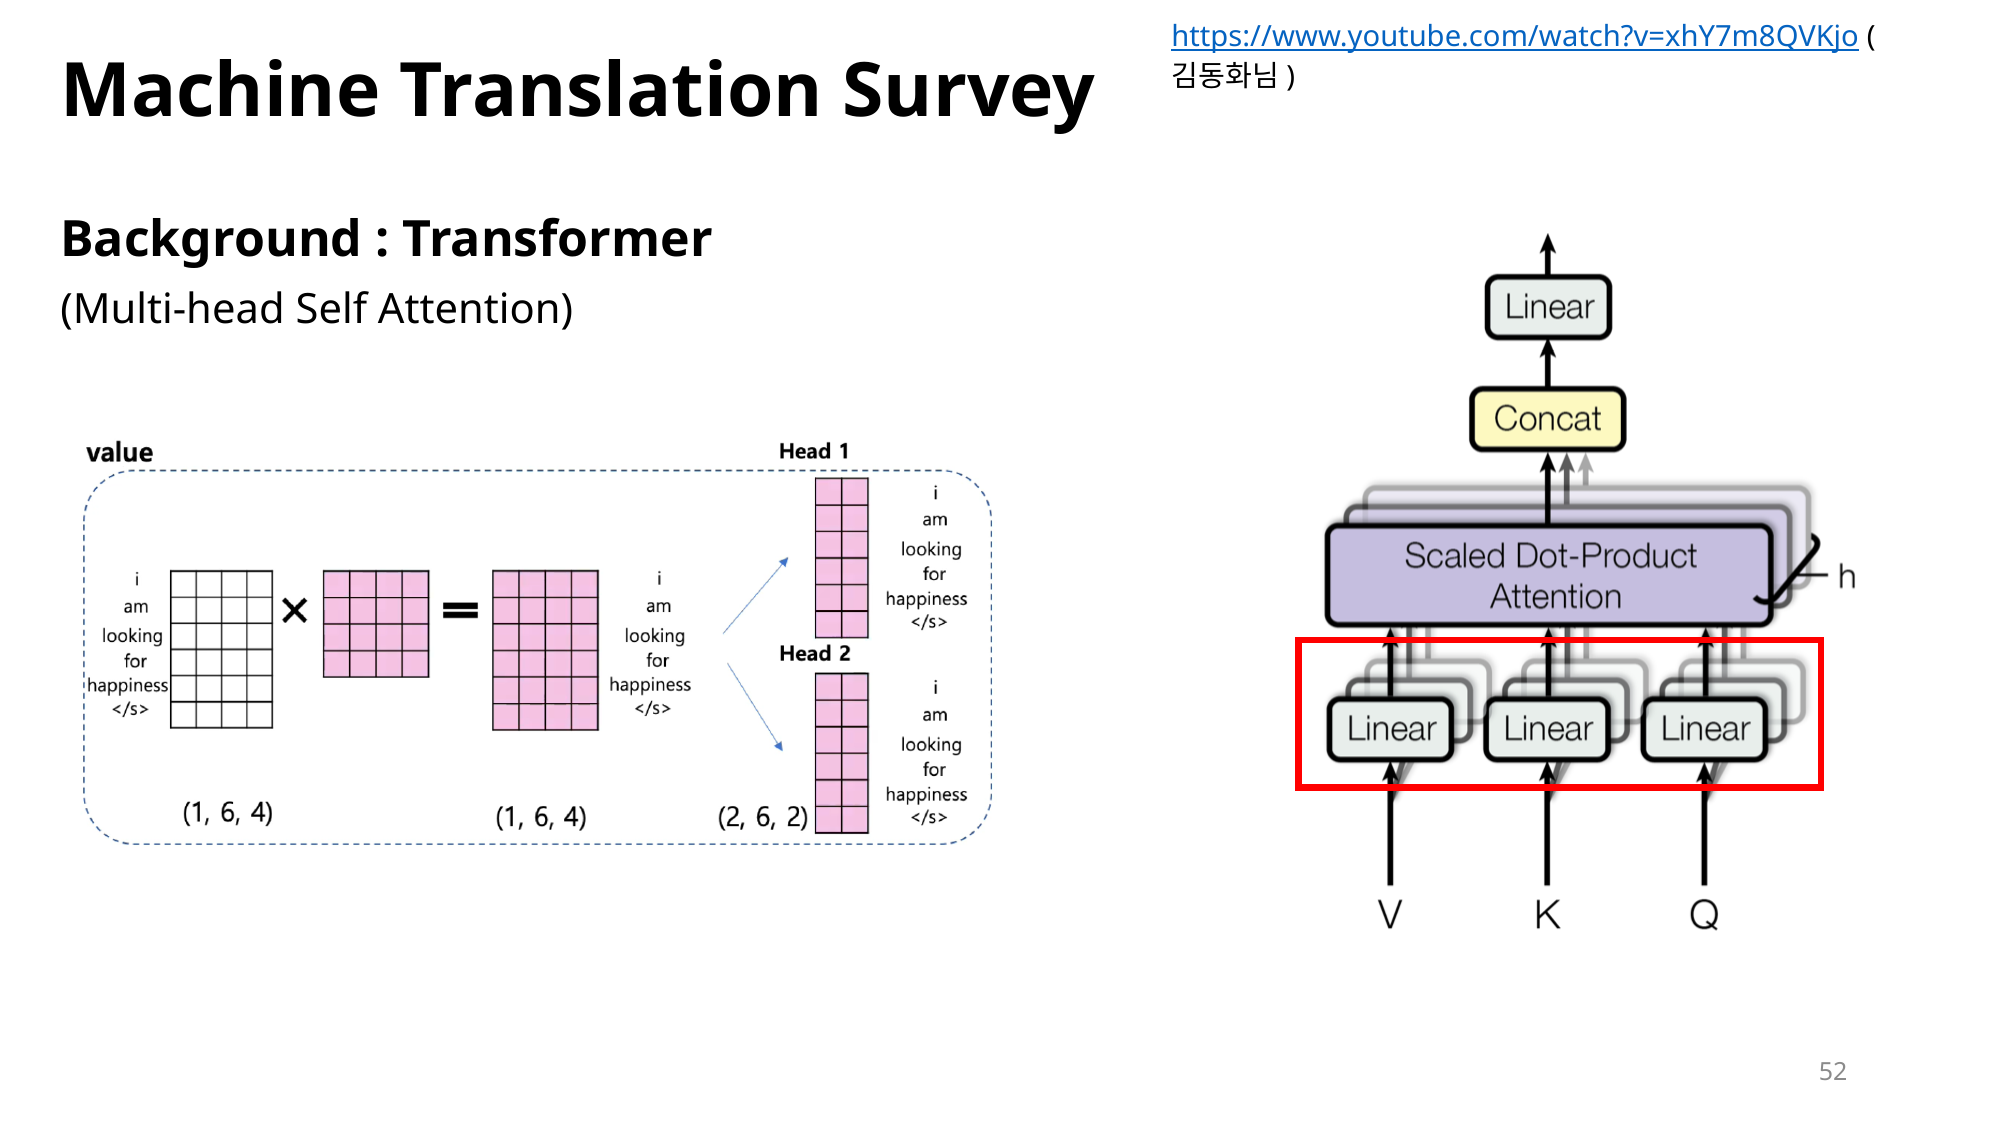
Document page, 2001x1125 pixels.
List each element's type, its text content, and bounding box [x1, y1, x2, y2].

text_box [1297, 639, 1305, 788]
text_box Machine Translation Survey [45, 0, 1271, 141]
text_box https://www.youtube.com/watch?v=xhY7m8QVKjo (김동화님) [1156, 9, 2000, 100]
picture [1305, 229, 1881, 975]
picture [28, 402, 1054, 887]
subtitle Background : Transformer (Multi-head Self Attention) [45, 205, 1656, 353]
slide_number 52 [1412, 1042, 1863, 1103]
